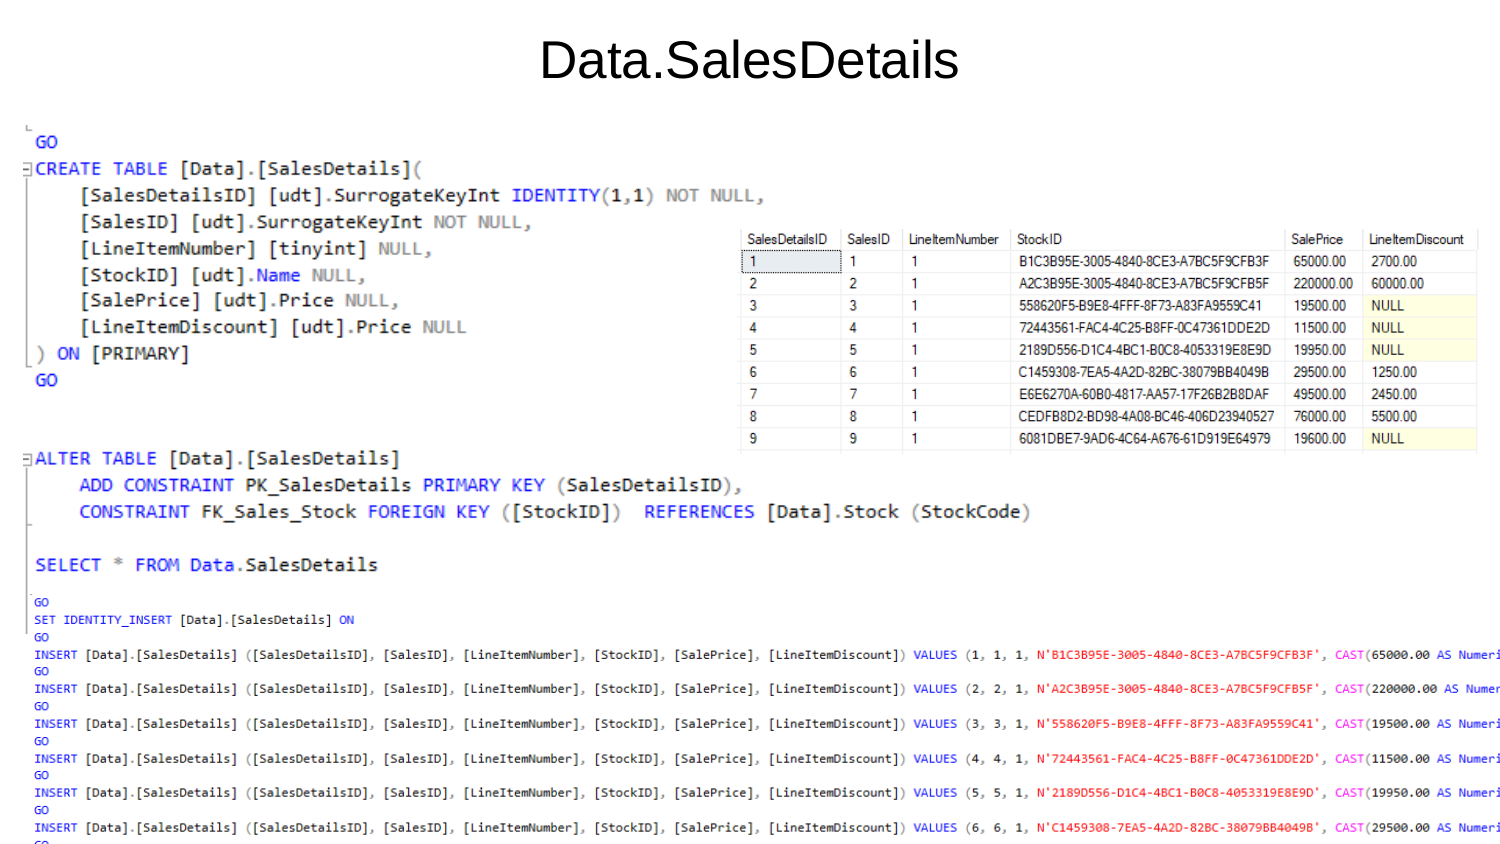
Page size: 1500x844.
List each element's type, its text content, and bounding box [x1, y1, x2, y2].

picture [23, 125, 1500, 844]
title Data.SalesDetails [51, 10, 1449, 105]
